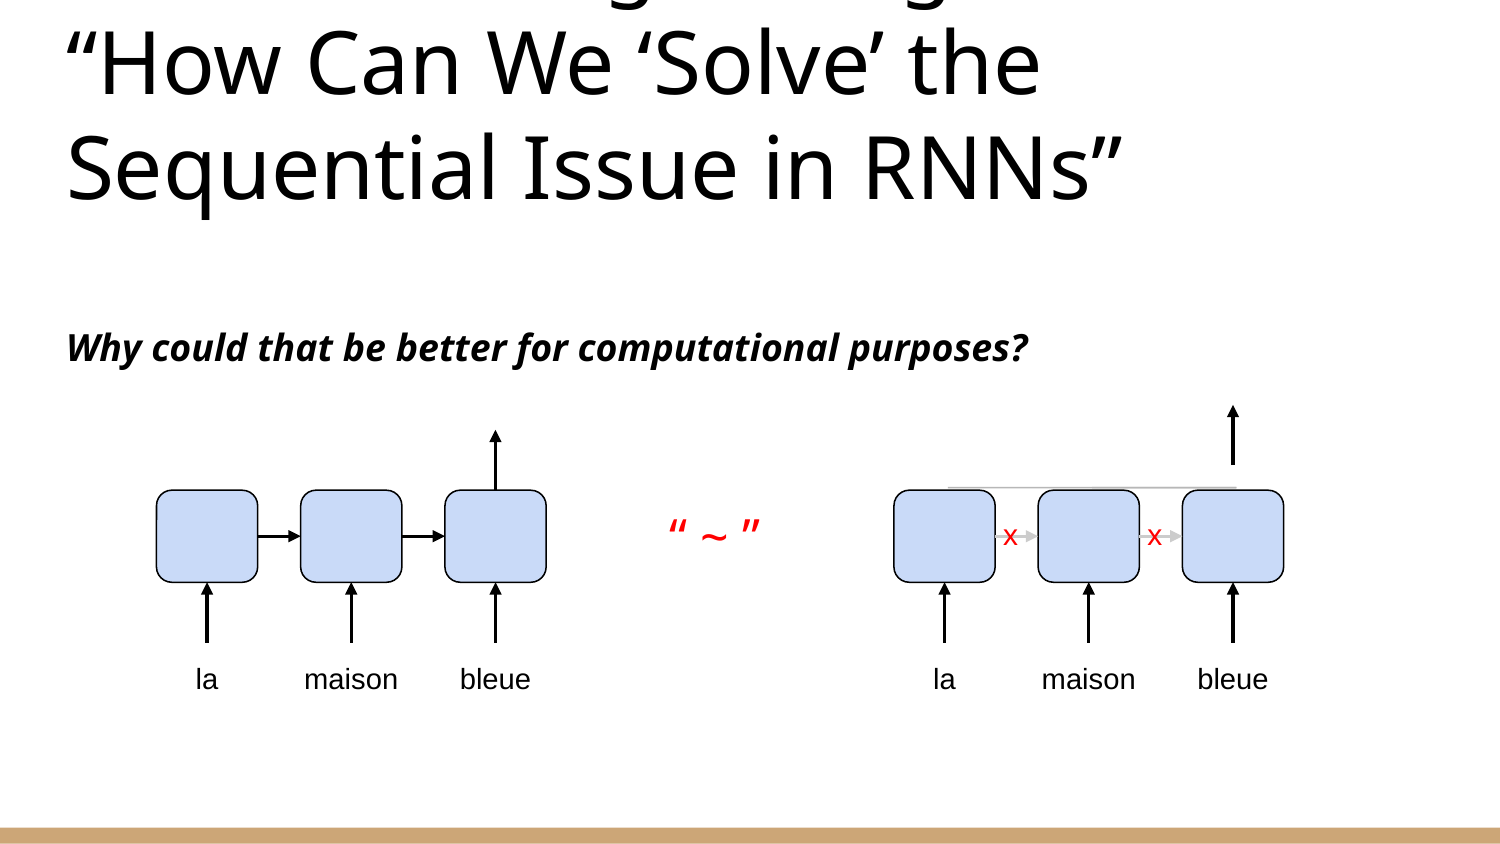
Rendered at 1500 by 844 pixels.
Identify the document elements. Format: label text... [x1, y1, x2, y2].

text_box [1096, 490, 1140, 583]
title Brainstorming/Thought Process: “How Can We ‘Solve’ the Sequential Issue in RNNs” [51, 95, 1449, 232]
text_box x [1132, 501, 1196, 567]
text_box bleue [1160, 642, 1306, 713]
text_box la [156, 642, 258, 713]
text_box [1182, 490, 1284, 583]
text_box [1038, 490, 1087, 583]
text_box bleue [423, 642, 568, 713]
text_box x [987, 501, 1052, 567]
text_box maison [1016, 642, 1161, 713]
list Why could that be better for computational purposes? [51, 301, 1449, 752]
text_box “ ~ ” [639, 490, 784, 581]
text_box [893, 490, 996, 583]
text_box [300, 490, 402, 583]
text_box [444, 490, 547, 583]
text_box maison [279, 642, 423, 713]
text_box la [893, 642, 996, 713]
text_box [156, 490, 258, 583]
